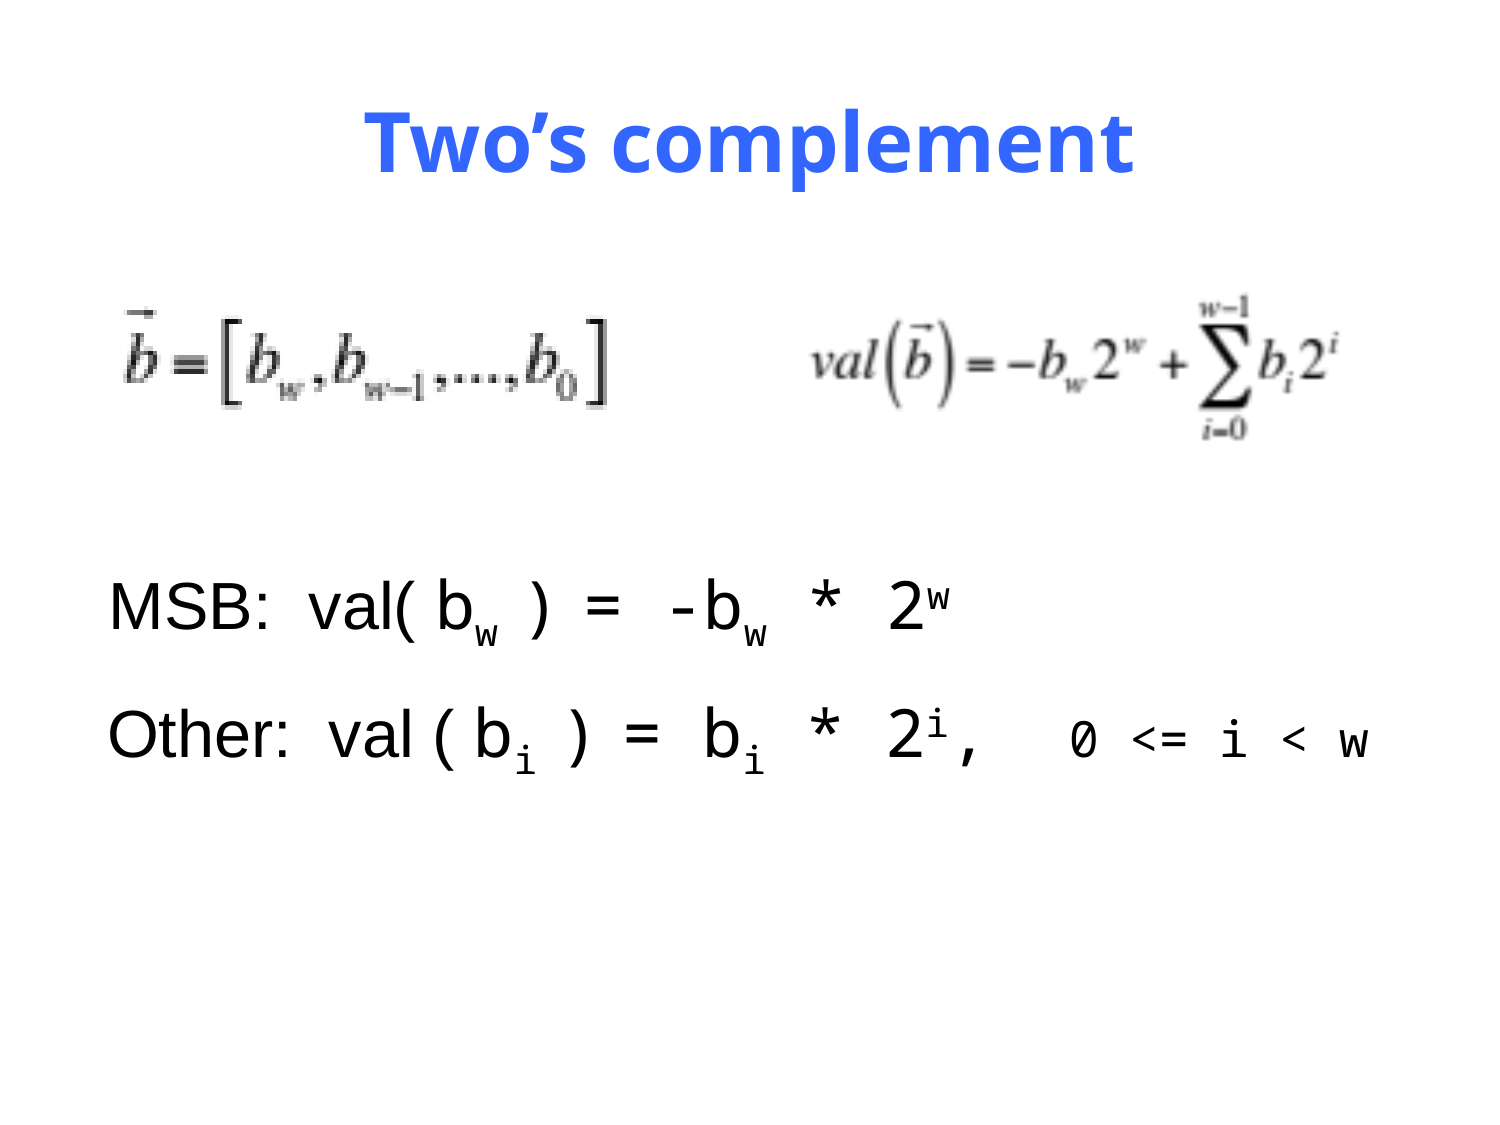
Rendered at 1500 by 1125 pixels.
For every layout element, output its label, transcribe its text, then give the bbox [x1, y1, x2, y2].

text_box Other: val ( bi ) = bi * 2i, 0 <= i < w [92, 684, 1425, 782]
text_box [802, 279, 1351, 446]
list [114, 297, 612, 416]
title Two’s complement [75, 45, 1425, 233]
text_box MSB: val( bw ) = -bw * 2w [94, 556, 1346, 654]
